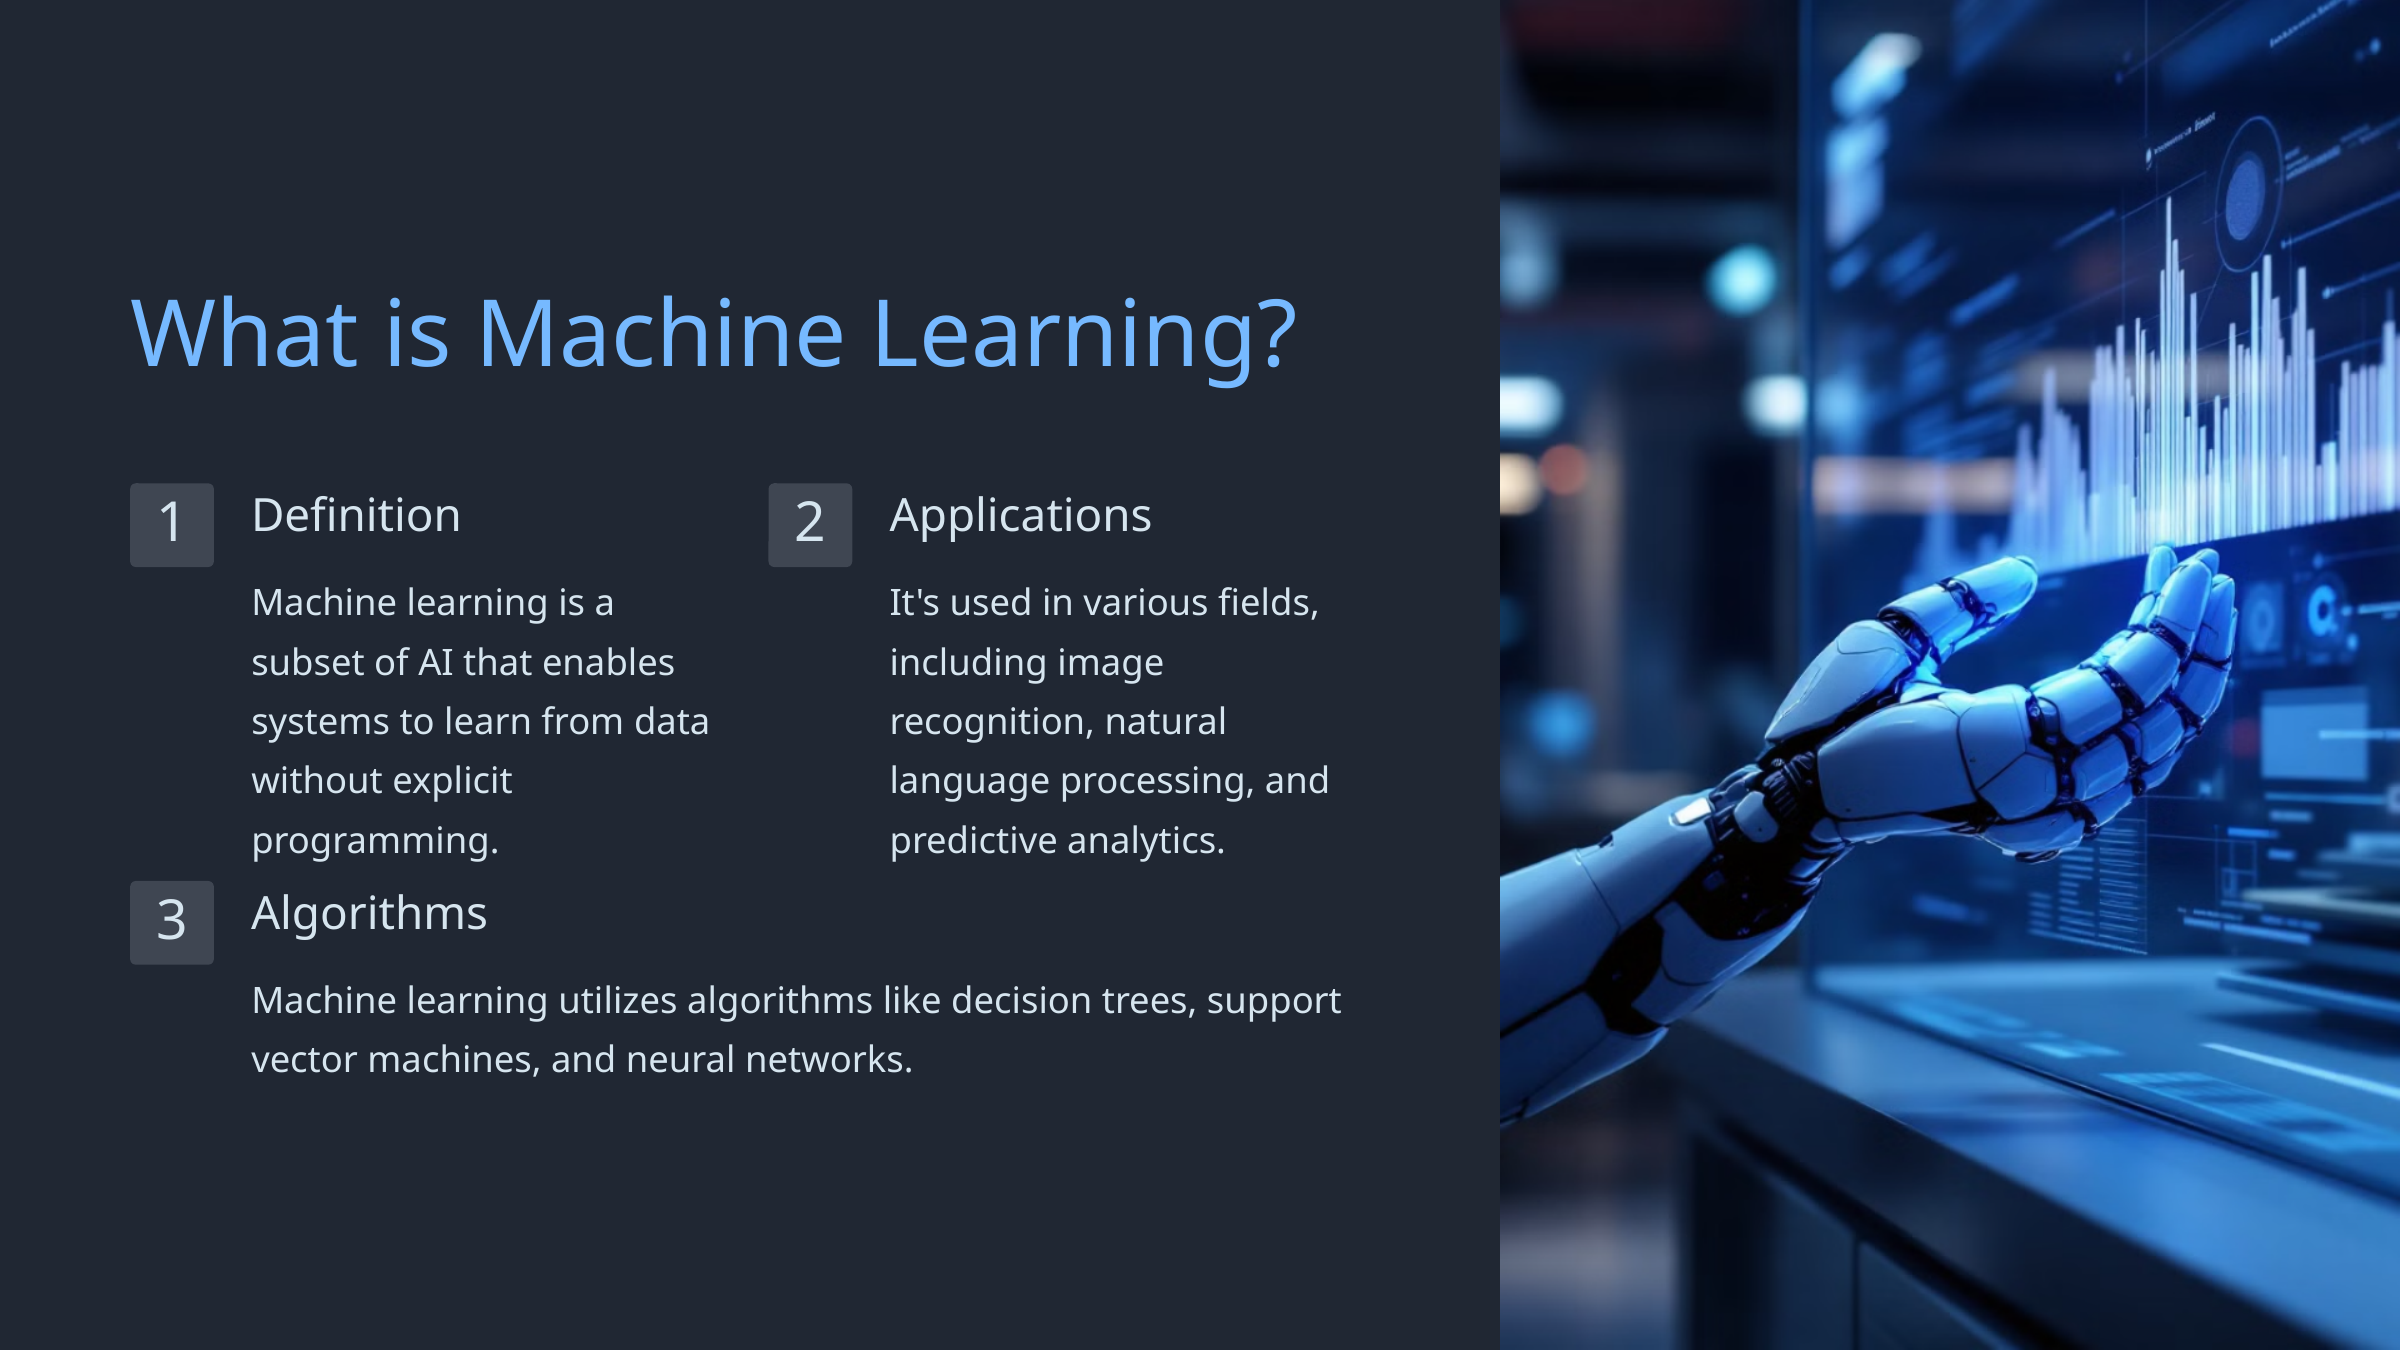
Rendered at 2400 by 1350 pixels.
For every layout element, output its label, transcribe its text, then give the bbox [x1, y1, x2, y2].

text_box What is Machine Learning? [130, 269, 1346, 386]
text_box Algorithms [251, 880, 717, 940]
text_box Machine learning utilizes algorithms like decision trees, support vector machines, and neural networks. [251, 961, 1370, 1081]
text_box [130, 483, 214, 568]
text_box 1 [160, 497, 184, 554]
text_box [768, 483, 853, 568]
text_box [130, 880, 214, 965]
picture [1499, 0, 2400, 1350]
text_box It's used in various fields, including image recognition, natural language processing, and predictive analytics. [889, 563, 1370, 802]
text_box Applications [889, 483, 1355, 542]
text_box Machine learning is a subset of AI that enables systems to learn from data without explicit programming. [251, 563, 732, 802]
text_box 2 [795, 497, 826, 554]
text_box Definition [251, 483, 717, 542]
text_box 3 [156, 894, 187, 951]
